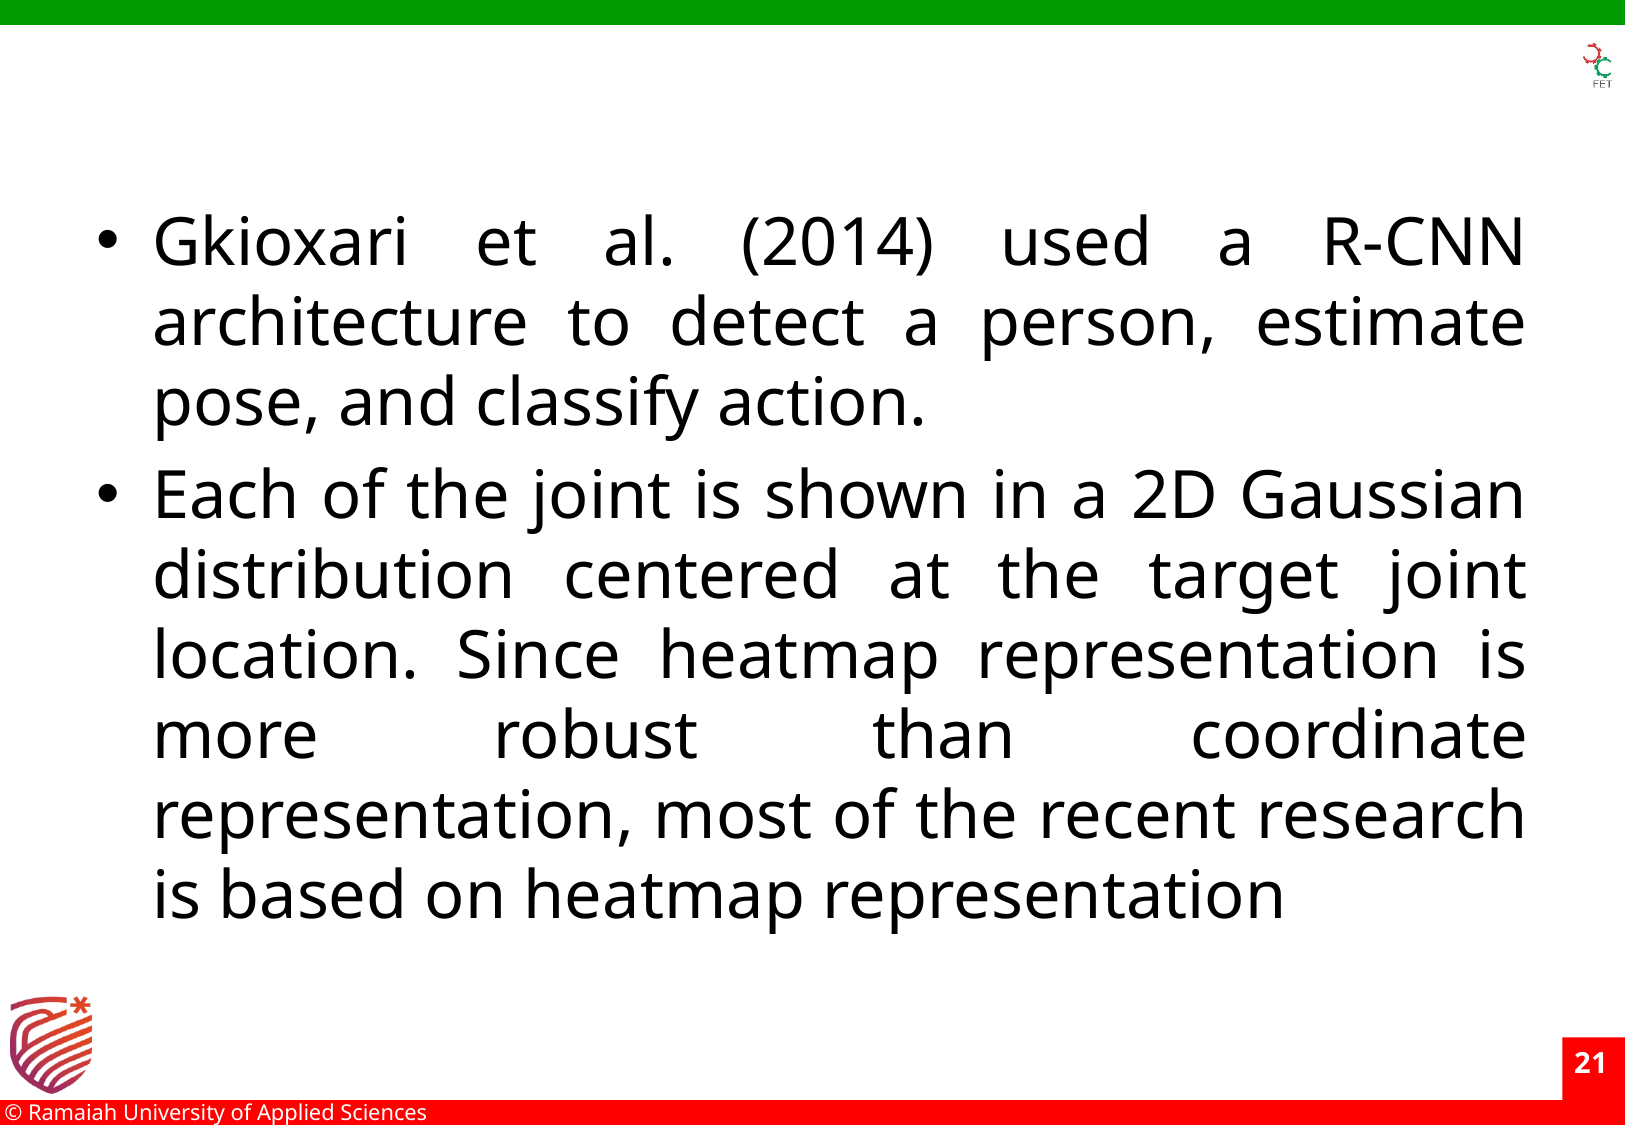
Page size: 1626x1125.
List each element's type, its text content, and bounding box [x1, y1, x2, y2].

picture [1570, 27, 1624, 103]
list Gkioxari et al. (2014) used a R-CNN architecture to detect a person, estimate pose, and classify action. Each of the joint is shown in a 2D Gaussian distribution centered at the target joint location. Since heatmap representation is more robust than coordinate representation, most of the recent research is based on heatmap representation [81, 191, 1544, 934]
picture [10, 996, 92, 1094]
